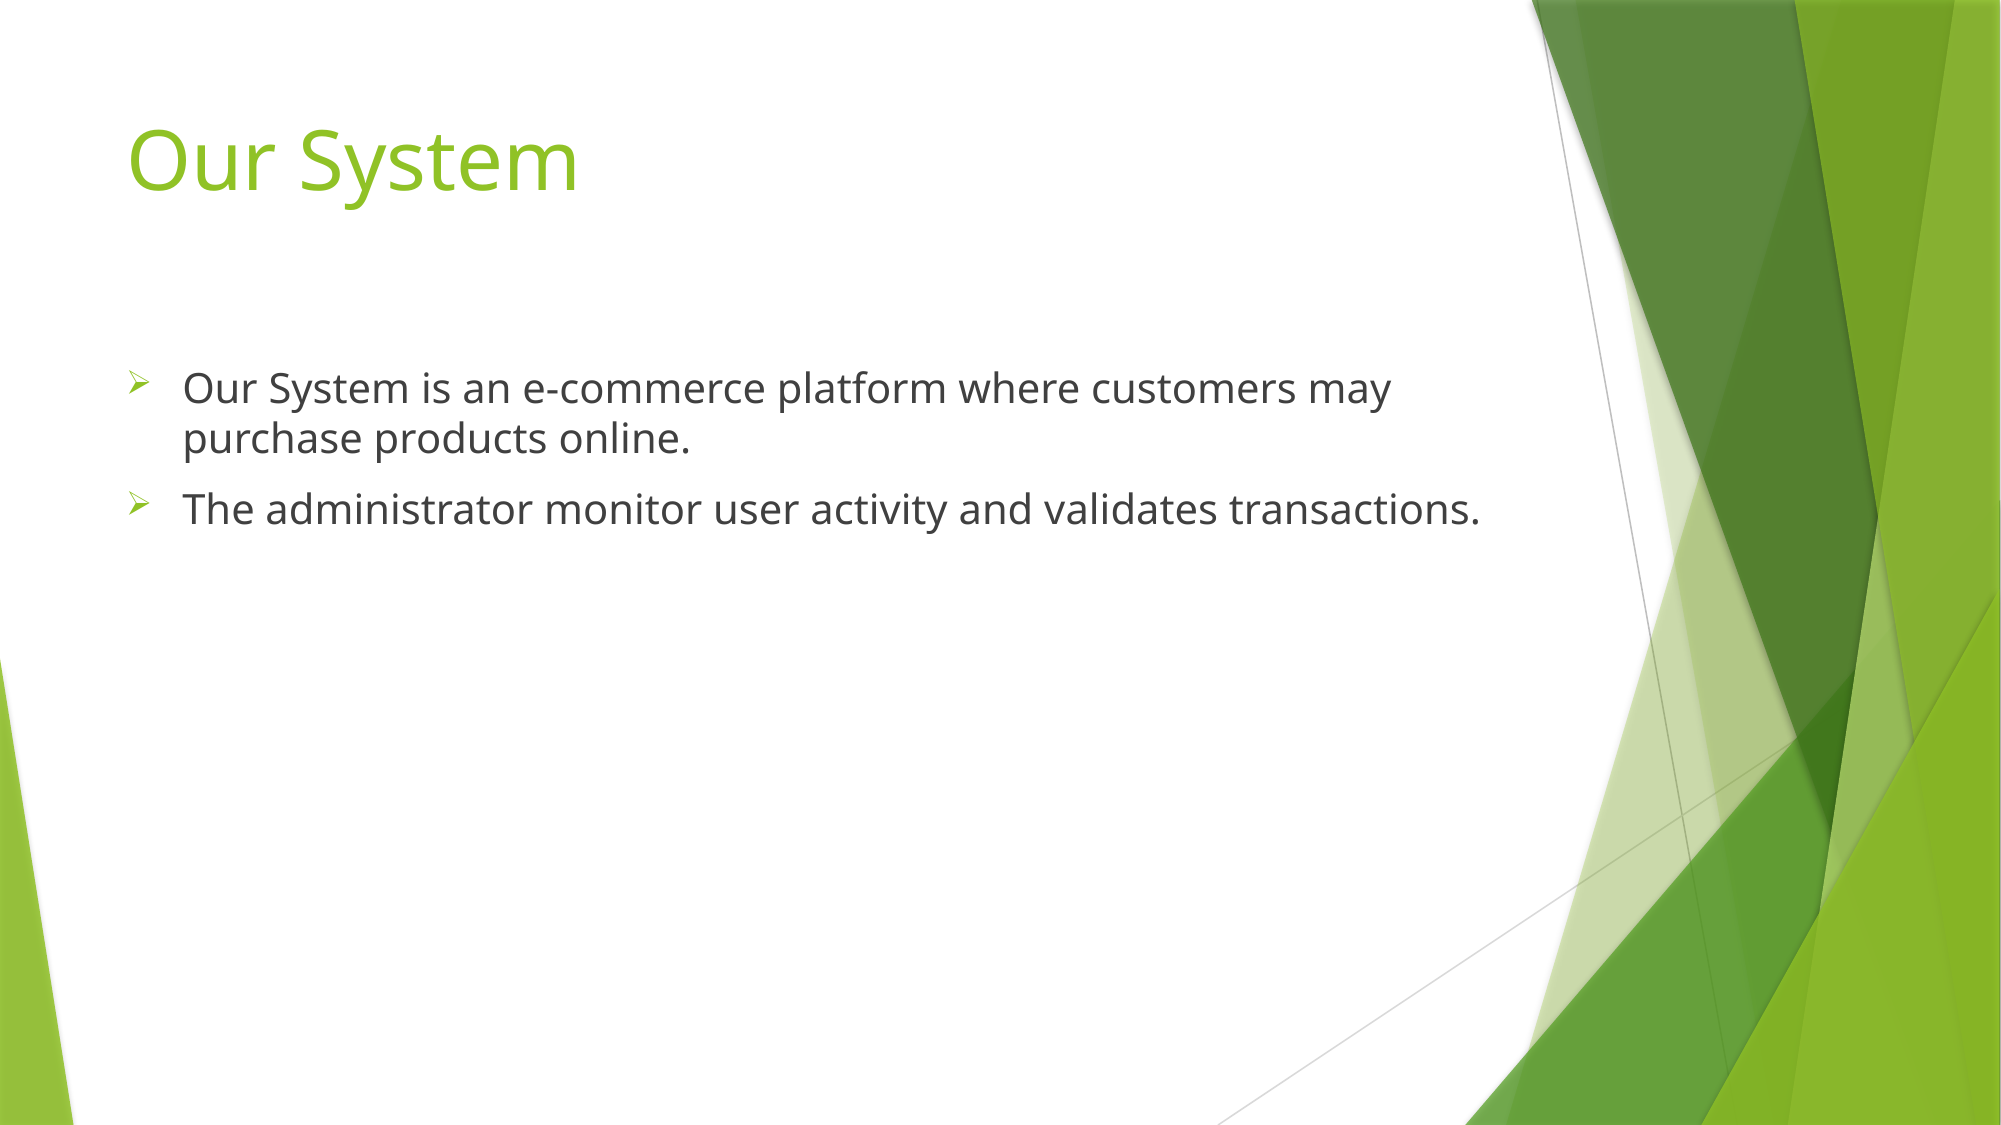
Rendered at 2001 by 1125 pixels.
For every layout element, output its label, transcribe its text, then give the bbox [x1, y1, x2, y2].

list Our System is an e-commerce platform where customers may purchase products online. The administrator monitor user activity and validates transactions. [111, 354, 1522, 992]
title Our System [111, 99, 1522, 317]
